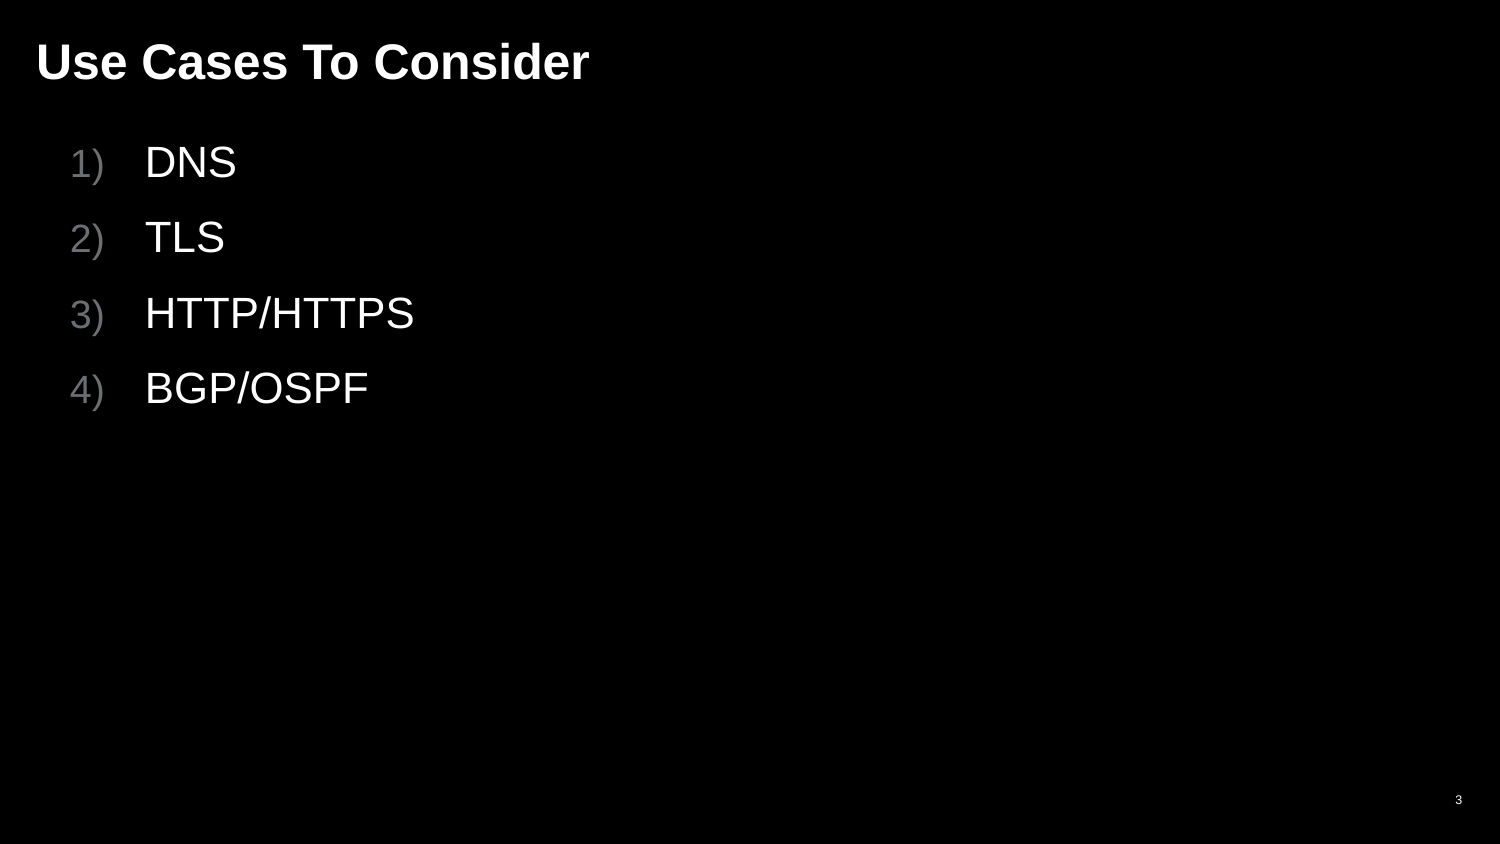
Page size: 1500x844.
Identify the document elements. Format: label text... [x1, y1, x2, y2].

text_box DNS TLS HTTP/HTTPS BGP/OSPF [55, 126, 1285, 568]
title Use Cases To Consider [36, 36, 714, 168]
slide_number 3 [1162, 785, 1463, 813]
